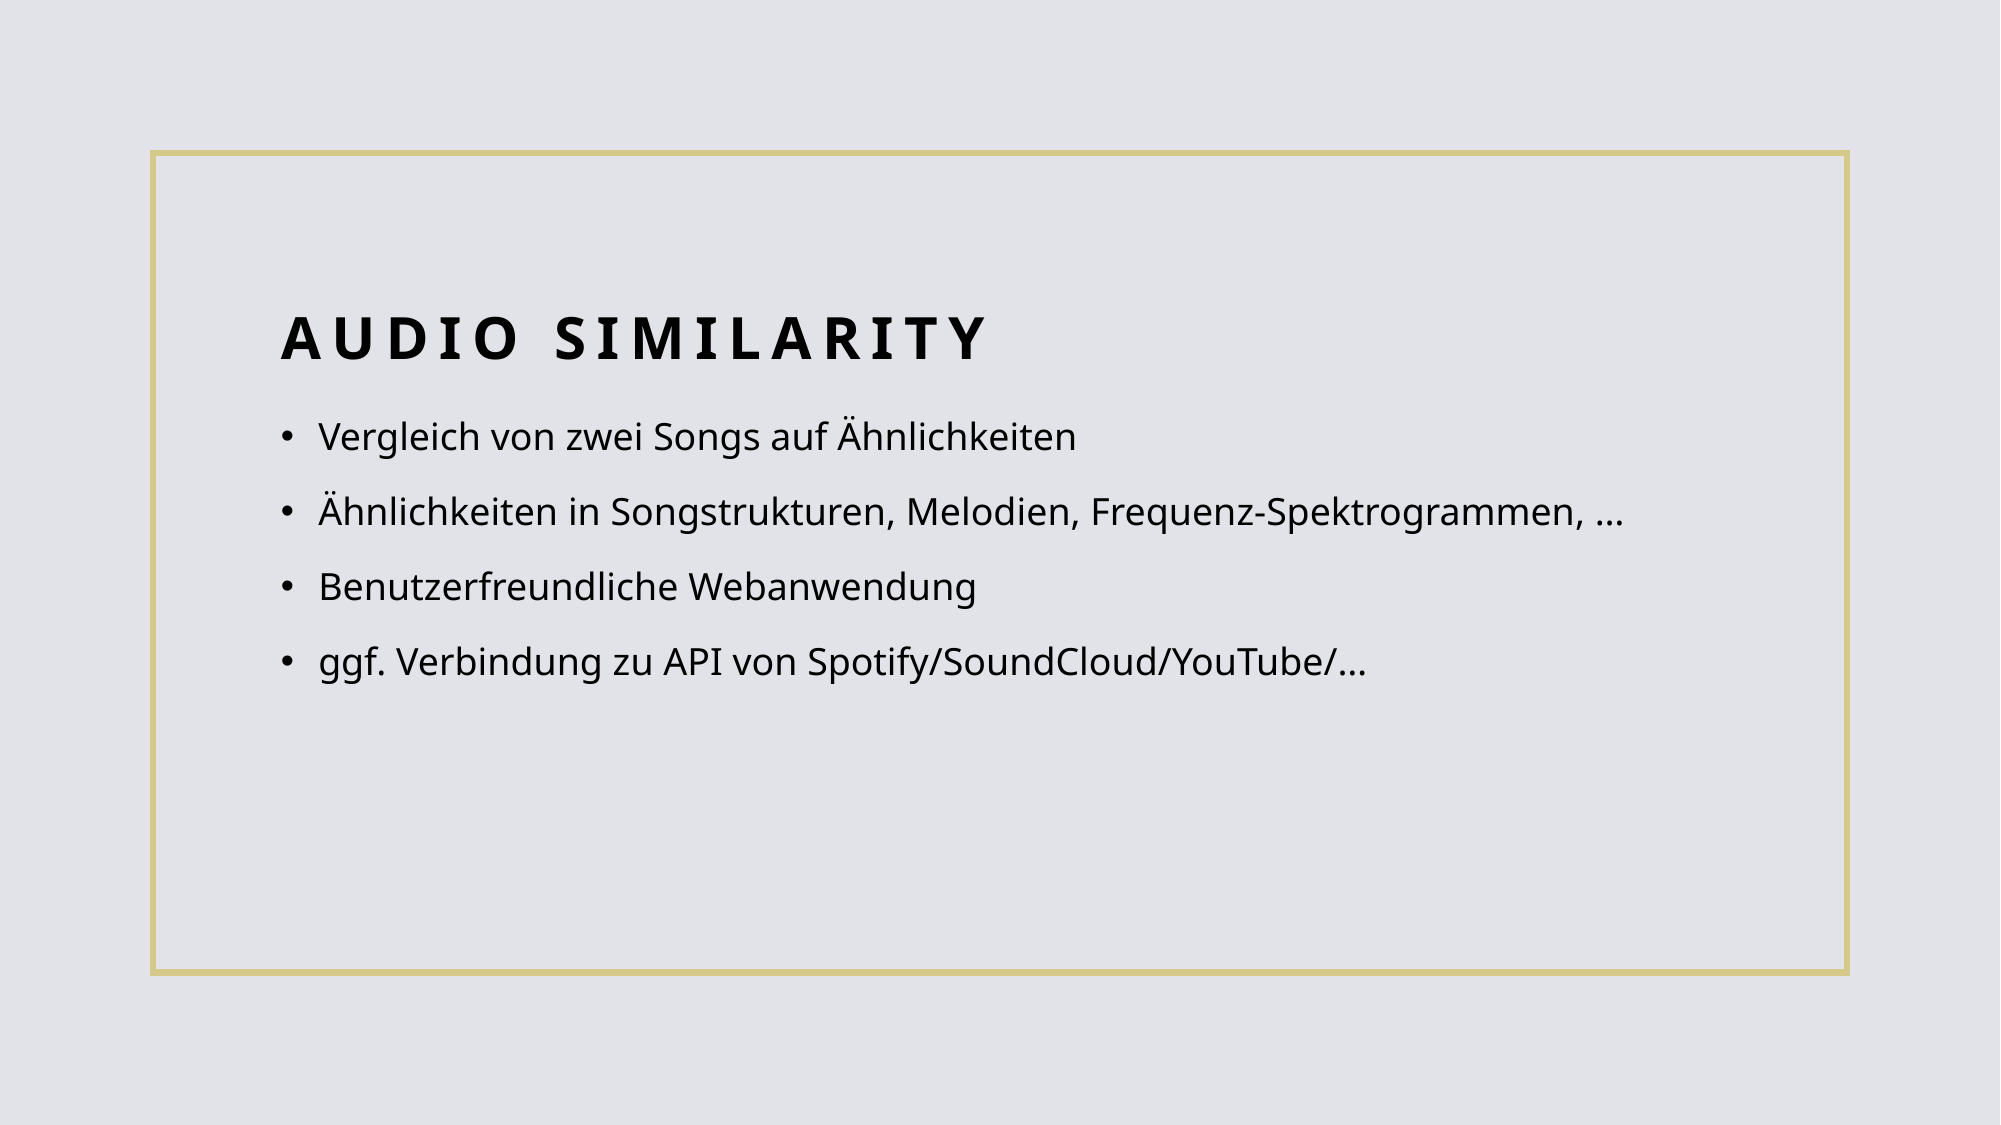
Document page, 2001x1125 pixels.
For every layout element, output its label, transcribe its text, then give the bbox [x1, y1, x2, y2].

list Vergleich von zwei Songs auf Ähnlichkeiten Ähnlichkeiten in Songstrukturen, Melodien, Frequenz-Spektrogrammen, … Benutzerfreundliche Webanwendung ggf. Verbindung zu API von Spotify/SoundCloud/YouTube/… [265, 396, 1739, 913]
title Audio Similarity [265, 202, 1739, 379]
